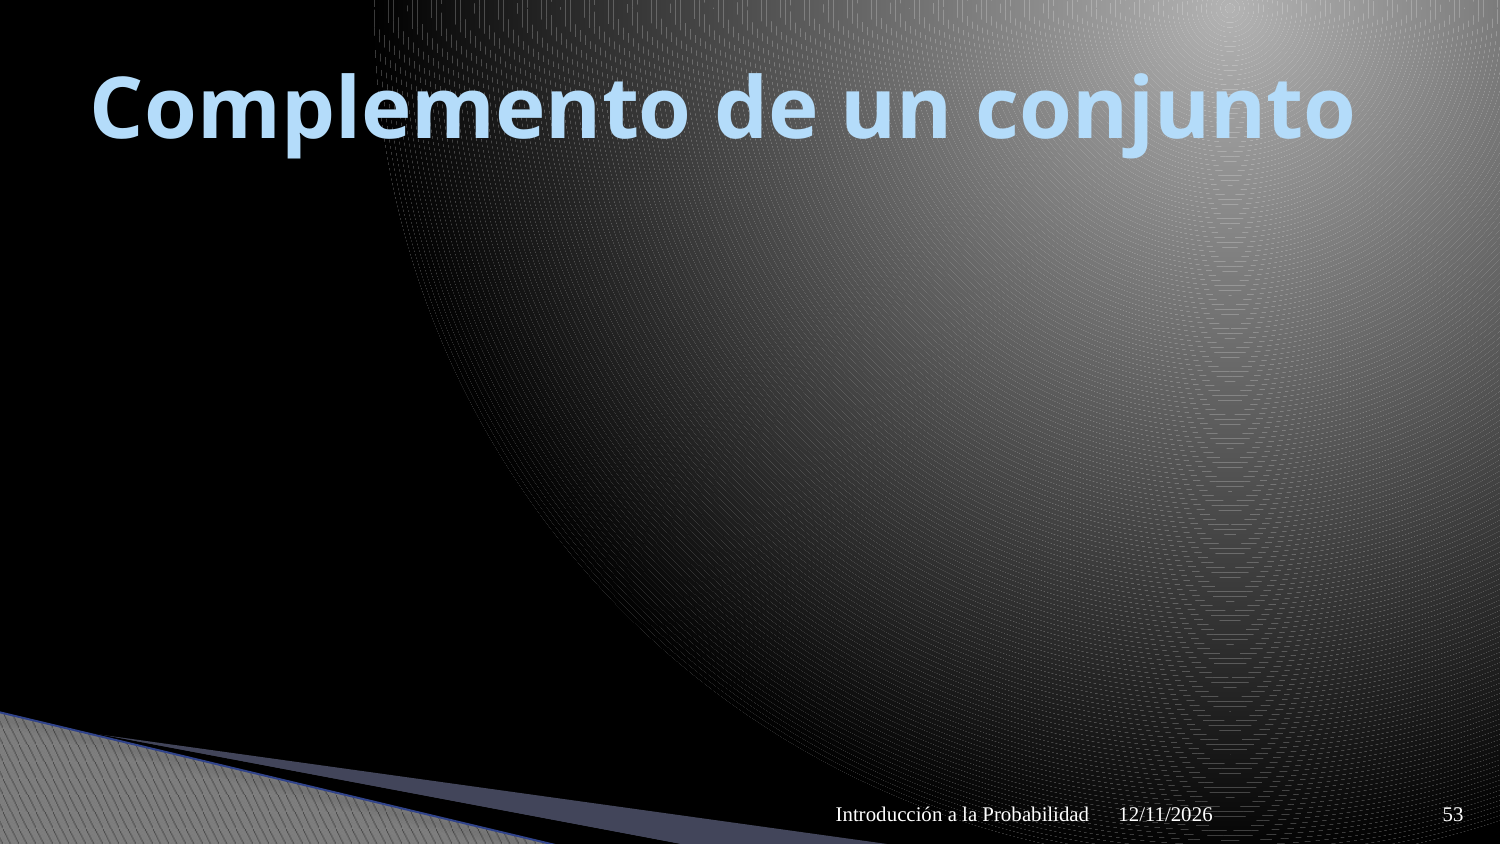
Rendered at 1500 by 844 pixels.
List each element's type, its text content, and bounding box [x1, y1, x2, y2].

title Complemento de un conjunto [75, 33, 1425, 175]
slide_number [1105, 788, 1418, 834]
picture [0, 714, 542, 844]
slide_number 53 [1418, 788, 1479, 834]
footer Introducción a la Probabilidad [718, 788, 1105, 834]
